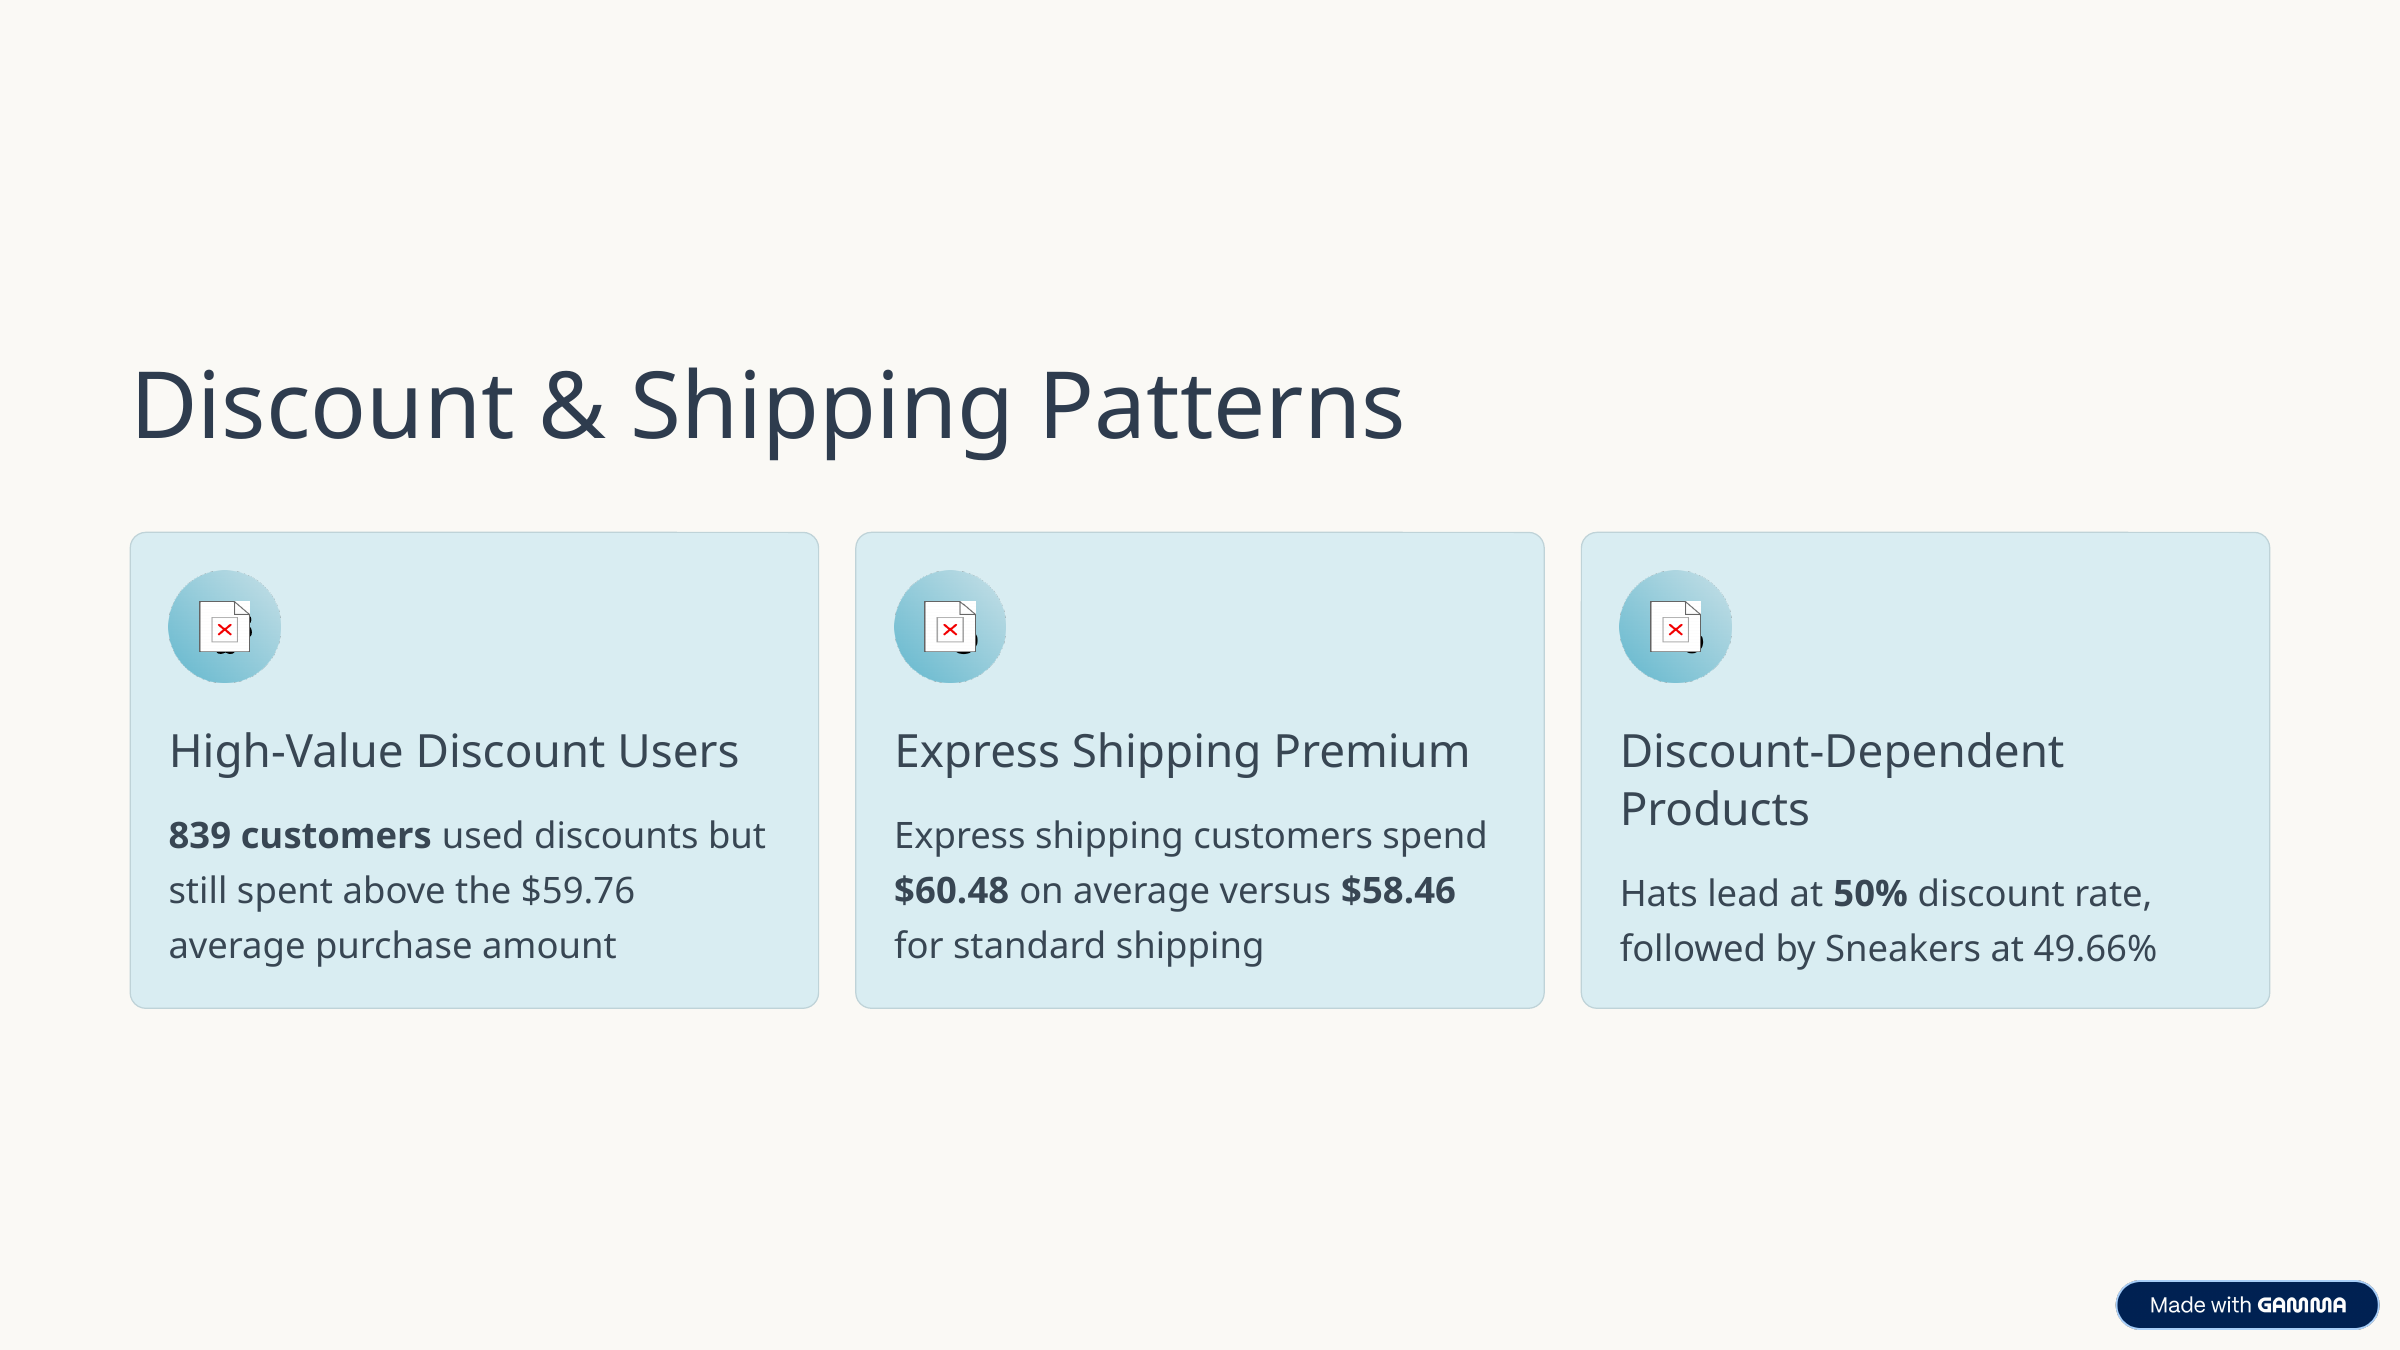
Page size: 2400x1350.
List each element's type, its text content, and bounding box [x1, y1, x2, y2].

text_box Discount & Shipping Patterns [130, 341, 1373, 458]
text_box [1581, 532, 2270, 1009]
picture [1619, 570, 1732, 683]
text_box 839 customers used discounts but still spent above the $59.76 average purchase amount [168, 800, 781, 968]
picture [168, 570, 281, 683]
text_box [855, 532, 1545, 1009]
text_box Discount-Dependent Products [1619, 719, 2232, 836]
text_box [130, 532, 819, 1009]
text_box Hats lead at 50% discount rate, followed by Sneakers at 49.66% [1619, 858, 2232, 970]
picture [894, 570, 1006, 683]
text_box Express Shipping Premium [894, 719, 1460, 778]
text_box Express shipping customers spend $60.48 on average versus $58.46 for standard shipping [894, 800, 1506, 968]
text_box High-Value Discount Users [168, 719, 731, 778]
picture [2106, 1271, 2389, 1339]
